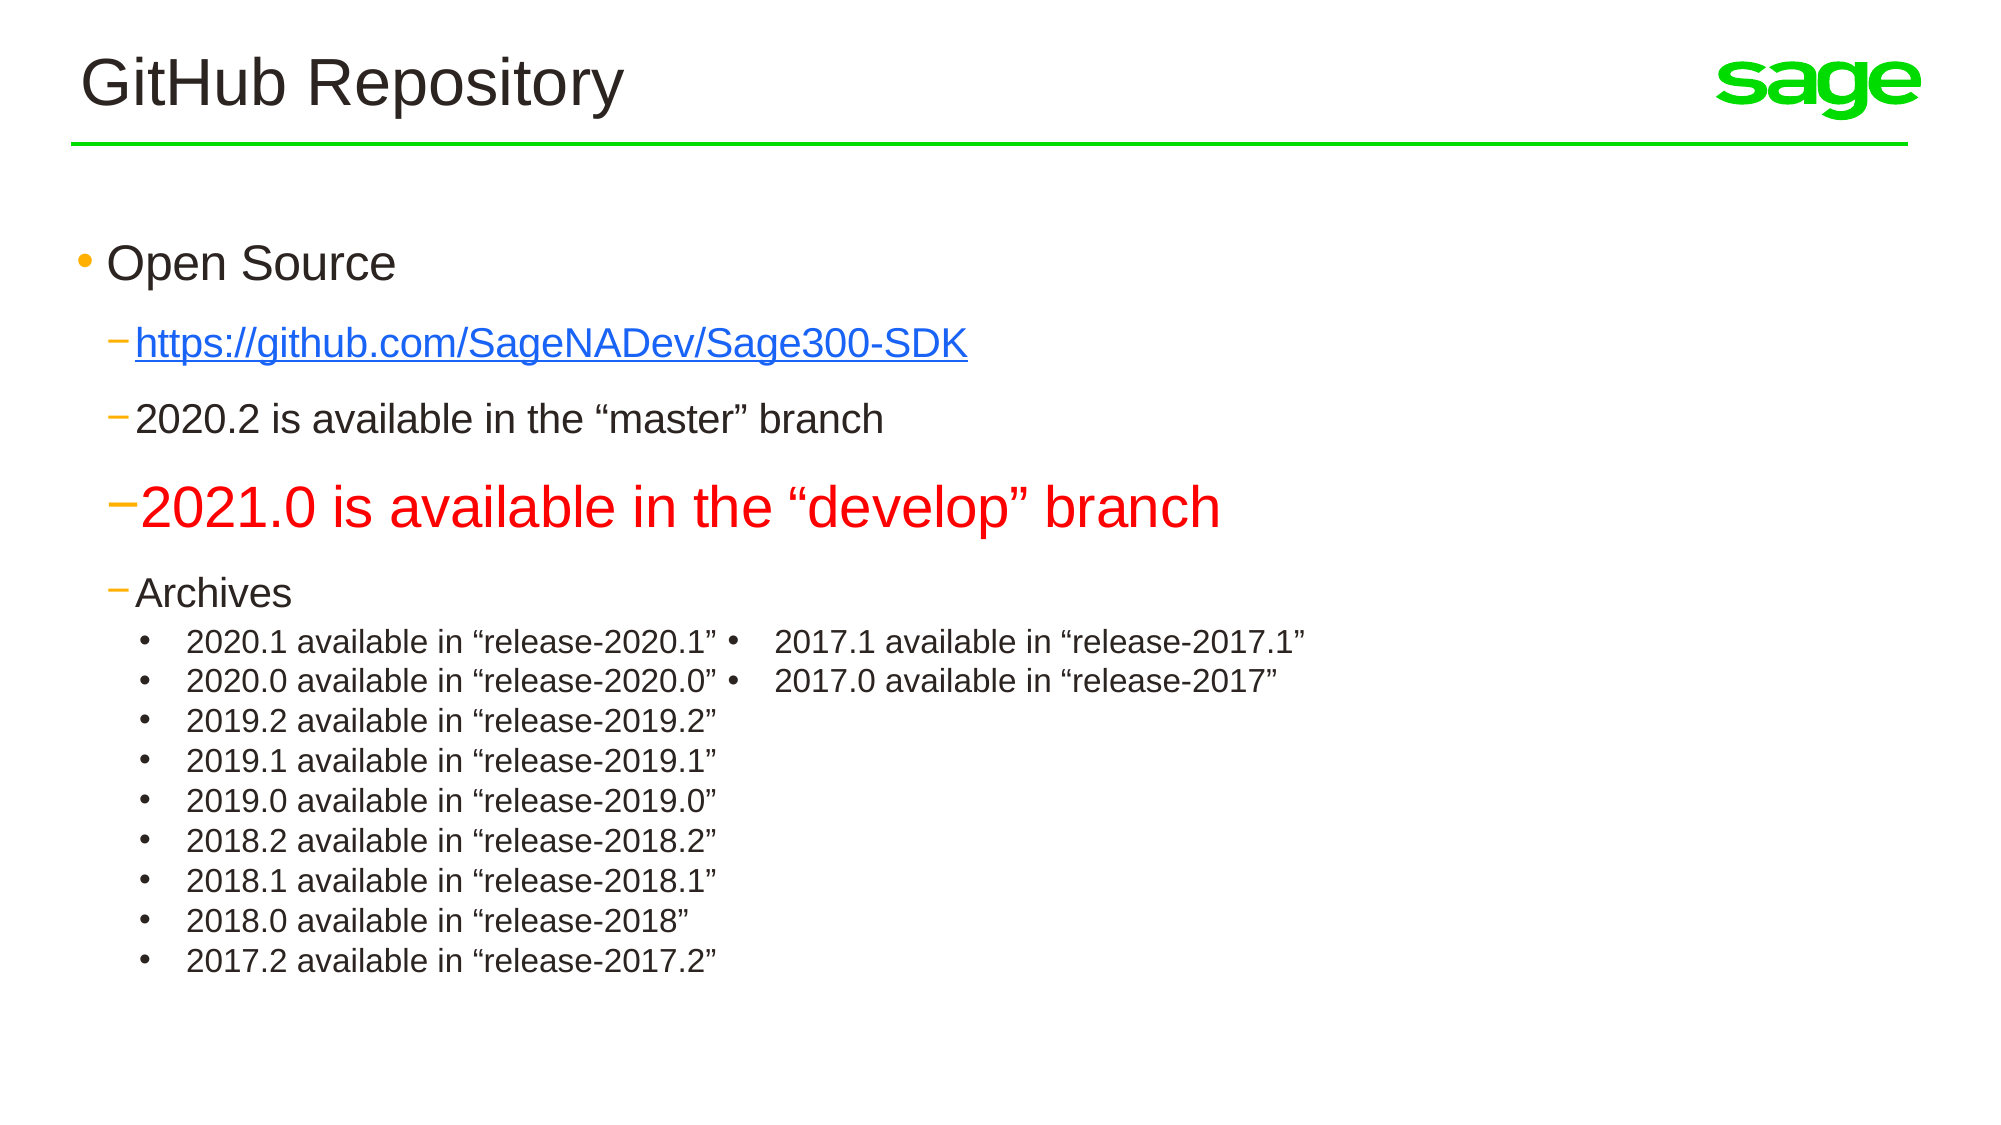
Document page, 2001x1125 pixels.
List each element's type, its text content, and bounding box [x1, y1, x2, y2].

text_box GitHub Repository [65, 31, 1614, 126]
list Open Source https://github.com/SageNADev/Sage300-SDK 2020.2 is available in the “master” branch 2021.0 is available in the “develop” branch Archives [76, 224, 1919, 613]
text_box 2020.1 available in “release-2020.1” 2020.0 available in “release-2020.0” 2019.2 available in “release-2019.2” 2019.1 available in “release-2019.1” 2019.0 available in “release-2019.0” 2018.2 available in “release-2018.2” 2018.1 available in “release-2018.1” 2018.0 available in “release-2018” 2017.2 available in “release-2017.2” 2017.1 available in “release-2017.1” 2017.0 available in “release-2017” [124, 612, 1919, 995]
